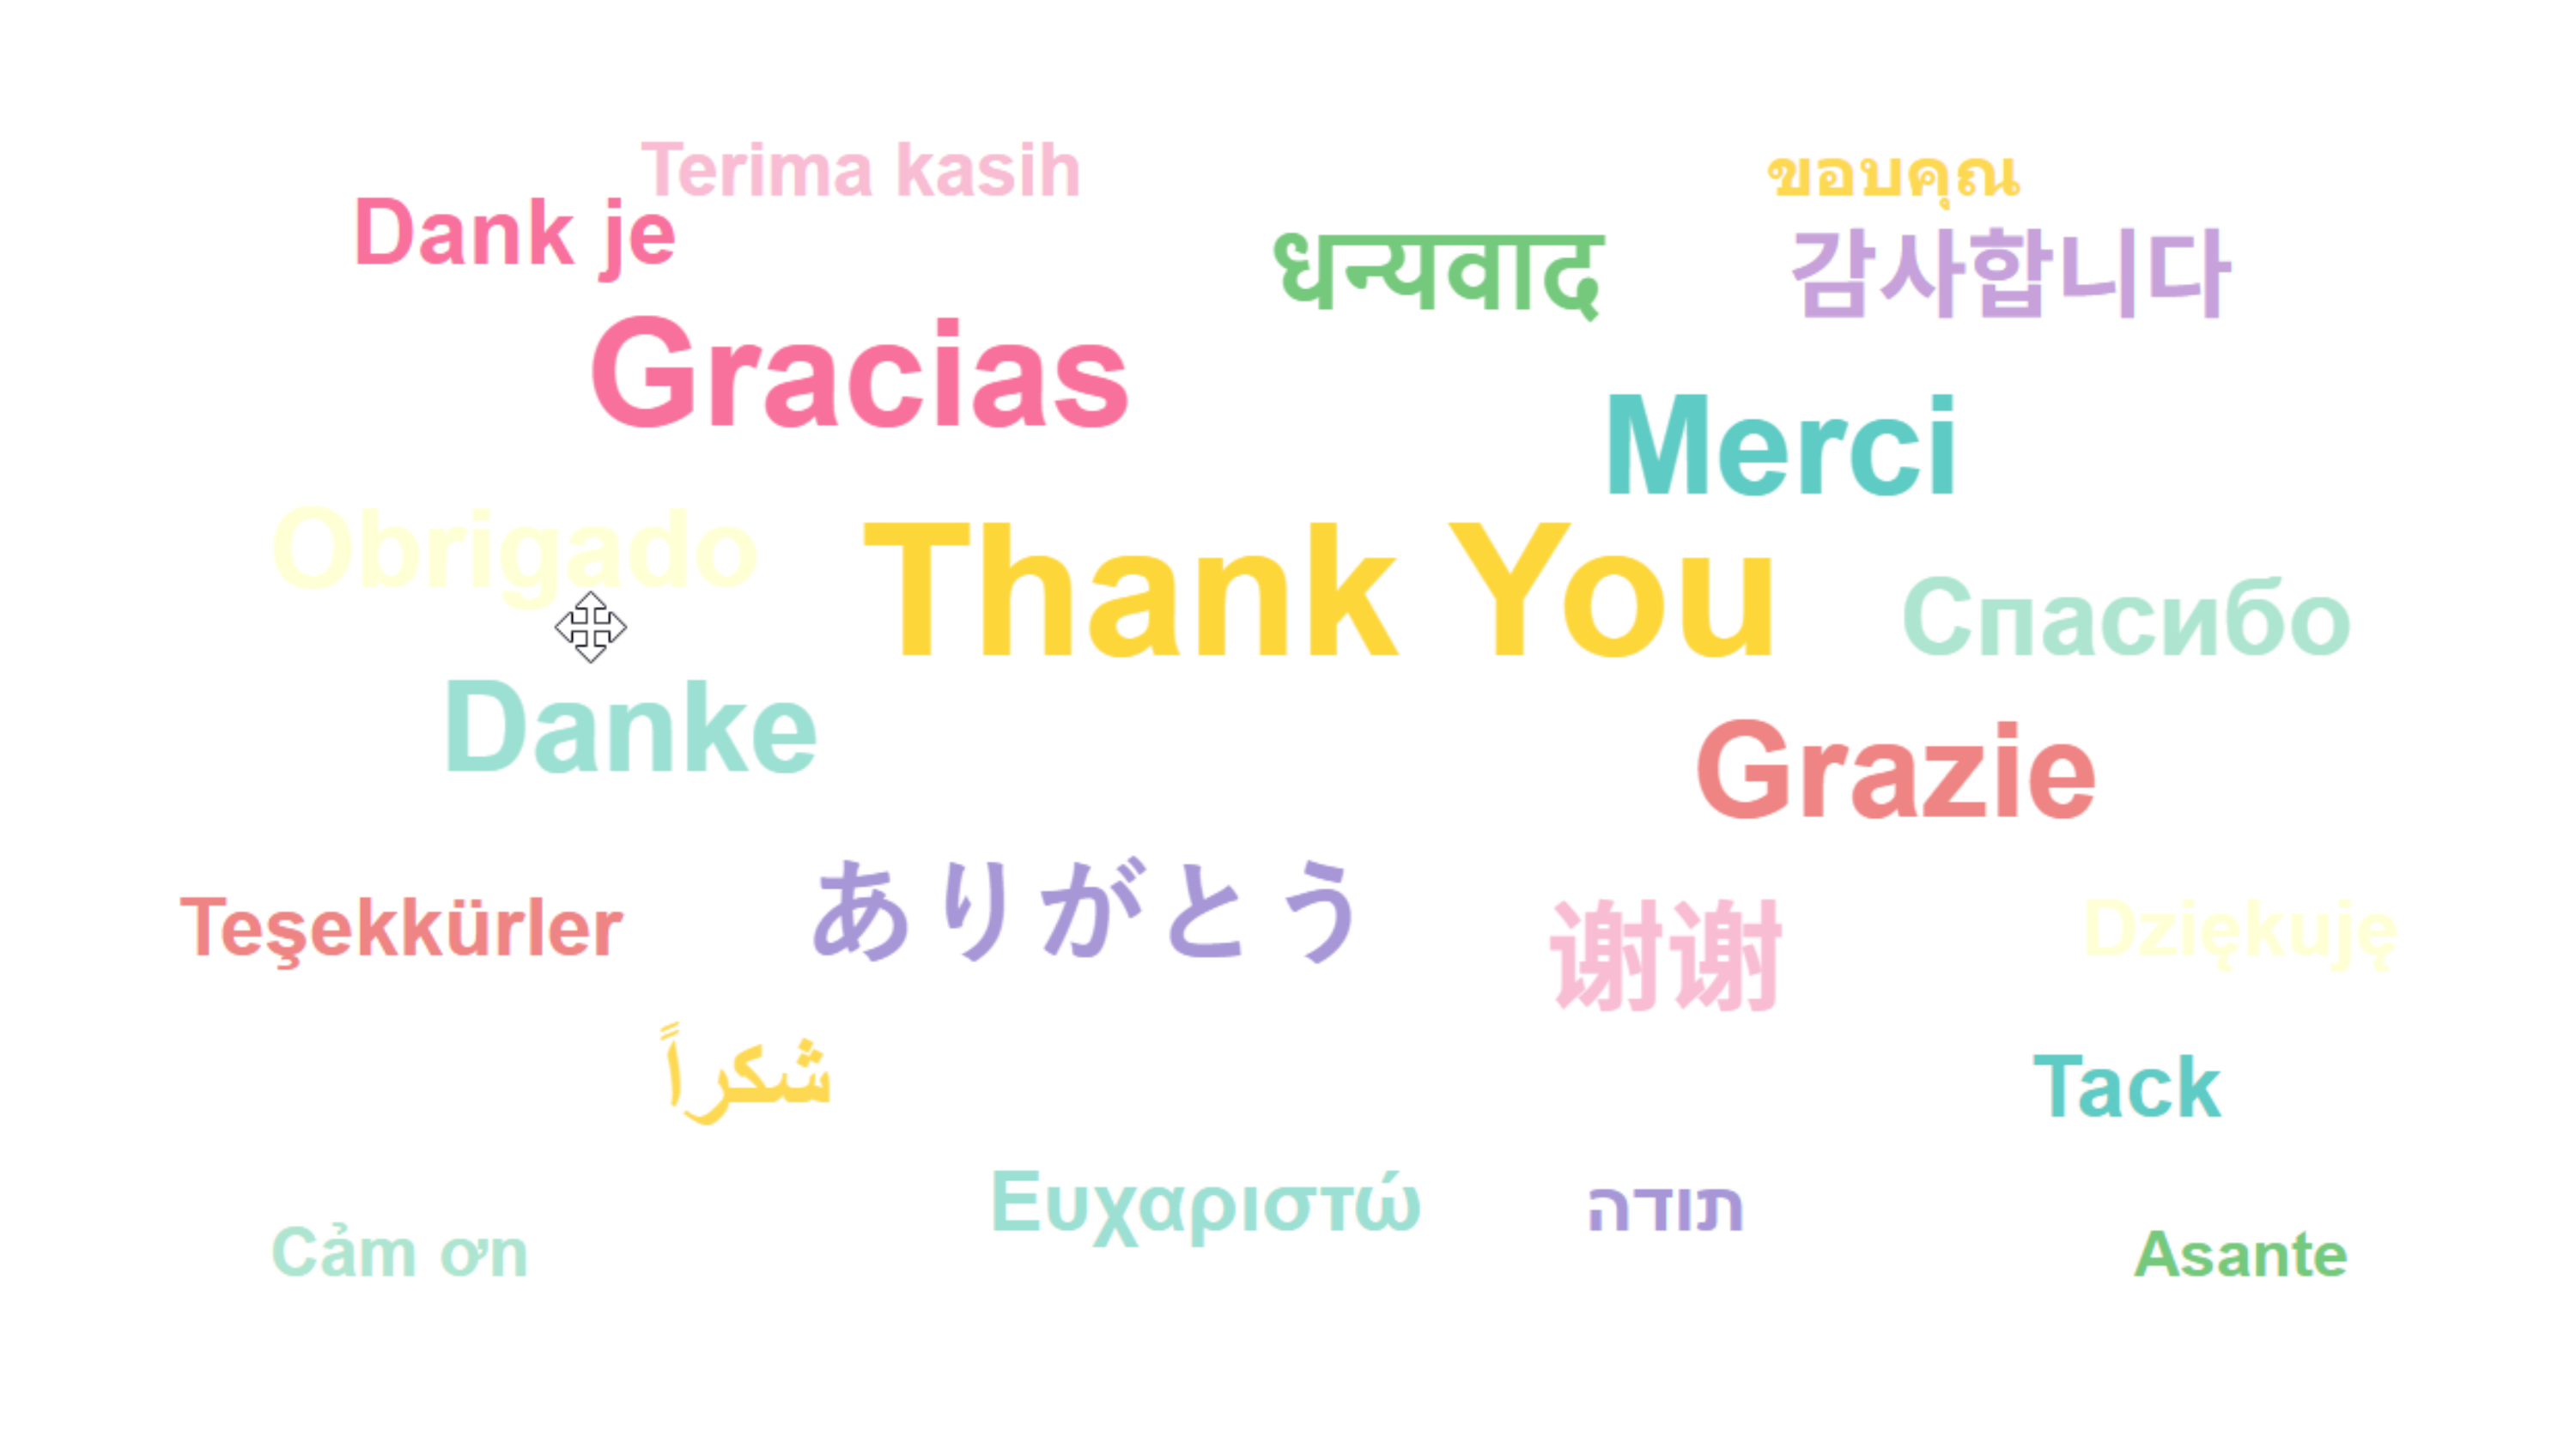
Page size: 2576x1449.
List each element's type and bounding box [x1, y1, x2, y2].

picture [153, 118, 2422, 1331]
